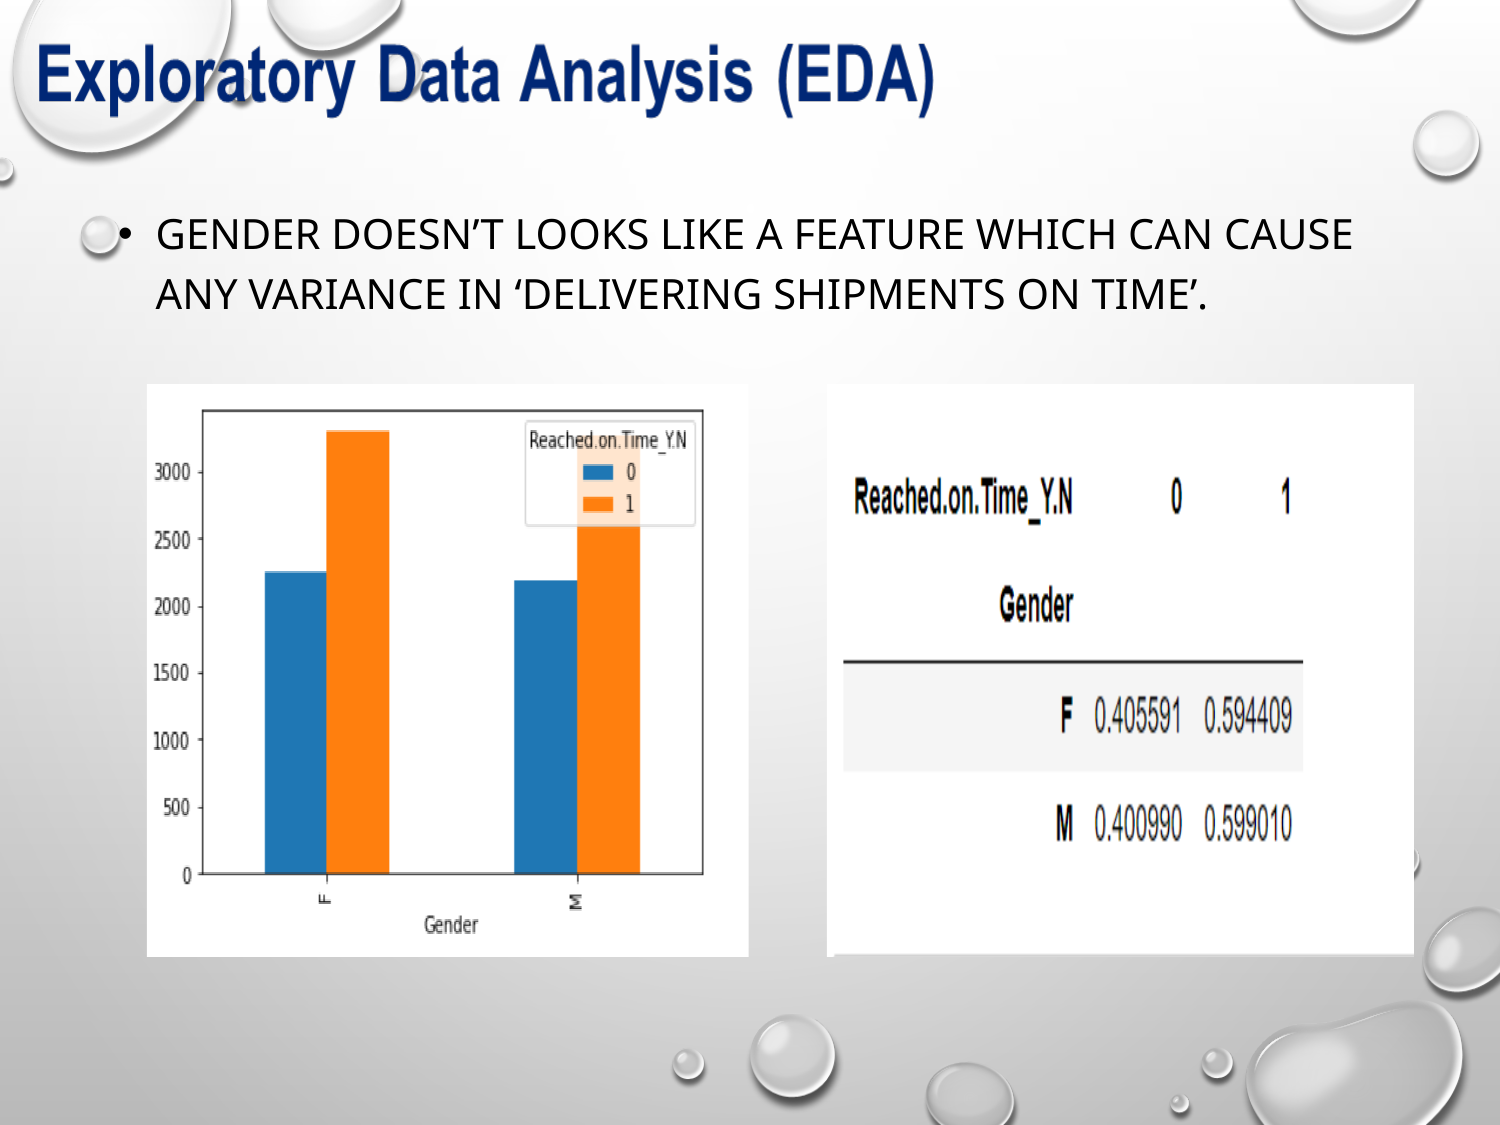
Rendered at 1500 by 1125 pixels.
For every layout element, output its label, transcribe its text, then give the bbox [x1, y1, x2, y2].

list Gender doesn’t looks like a feature which can cause any variance in ‘delivering shipments on time’. [103, 226, 1397, 354]
picture [0, 0, 1500, 1125]
